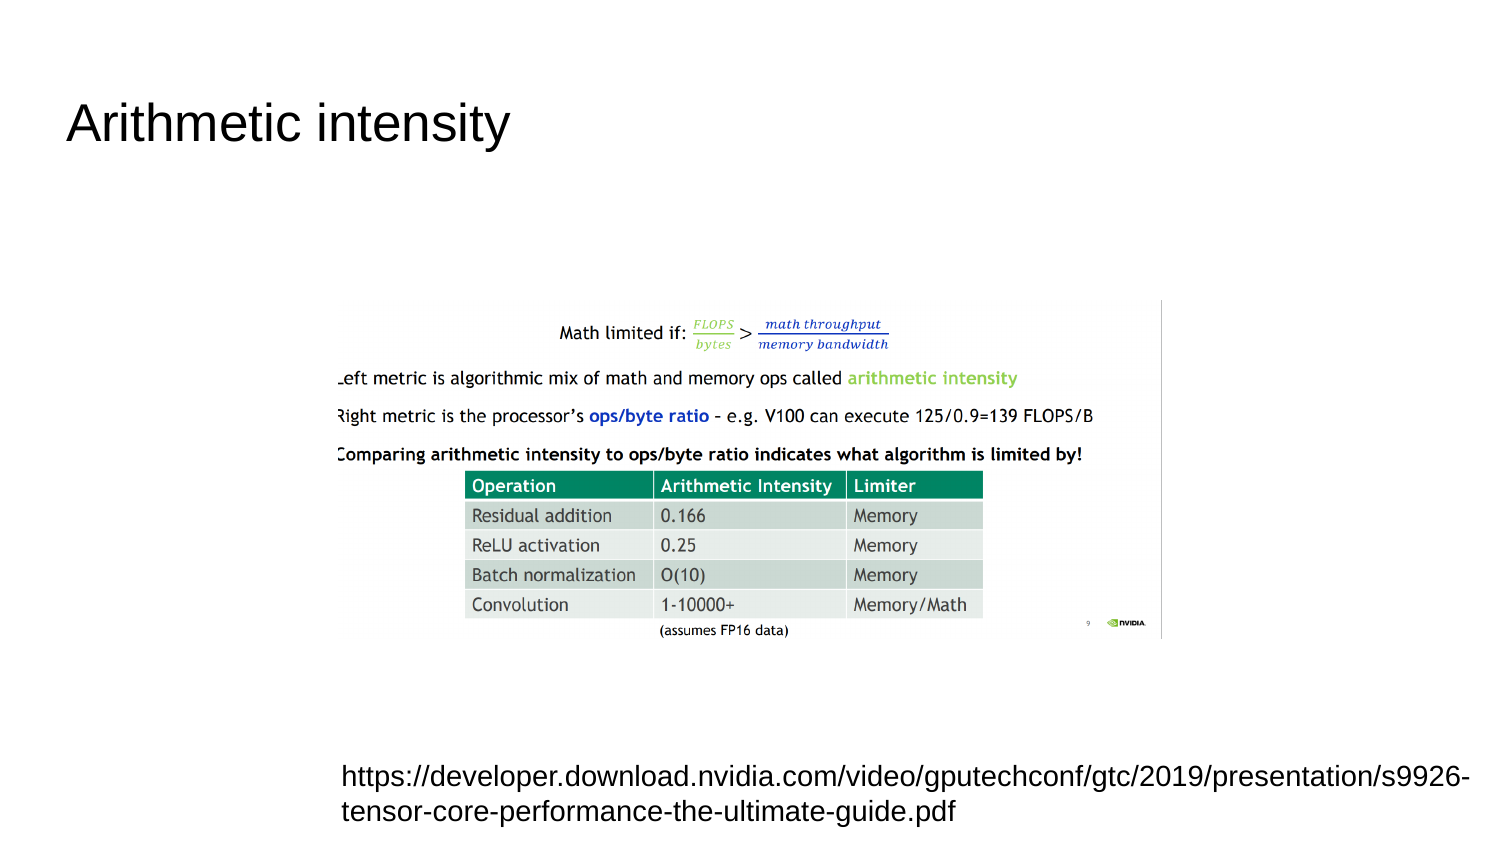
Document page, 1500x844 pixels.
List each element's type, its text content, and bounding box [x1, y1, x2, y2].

picture [337, 300, 1163, 639]
title Arithmetic intensity [51, 72, 1449, 167]
text_box https://developer.download.nvidia.com/video/gputechconf/gtc/2019/presentation/s9926-tensor-core-performance-the-ultimate-guide.pdf [326, 742, 1500, 843]
